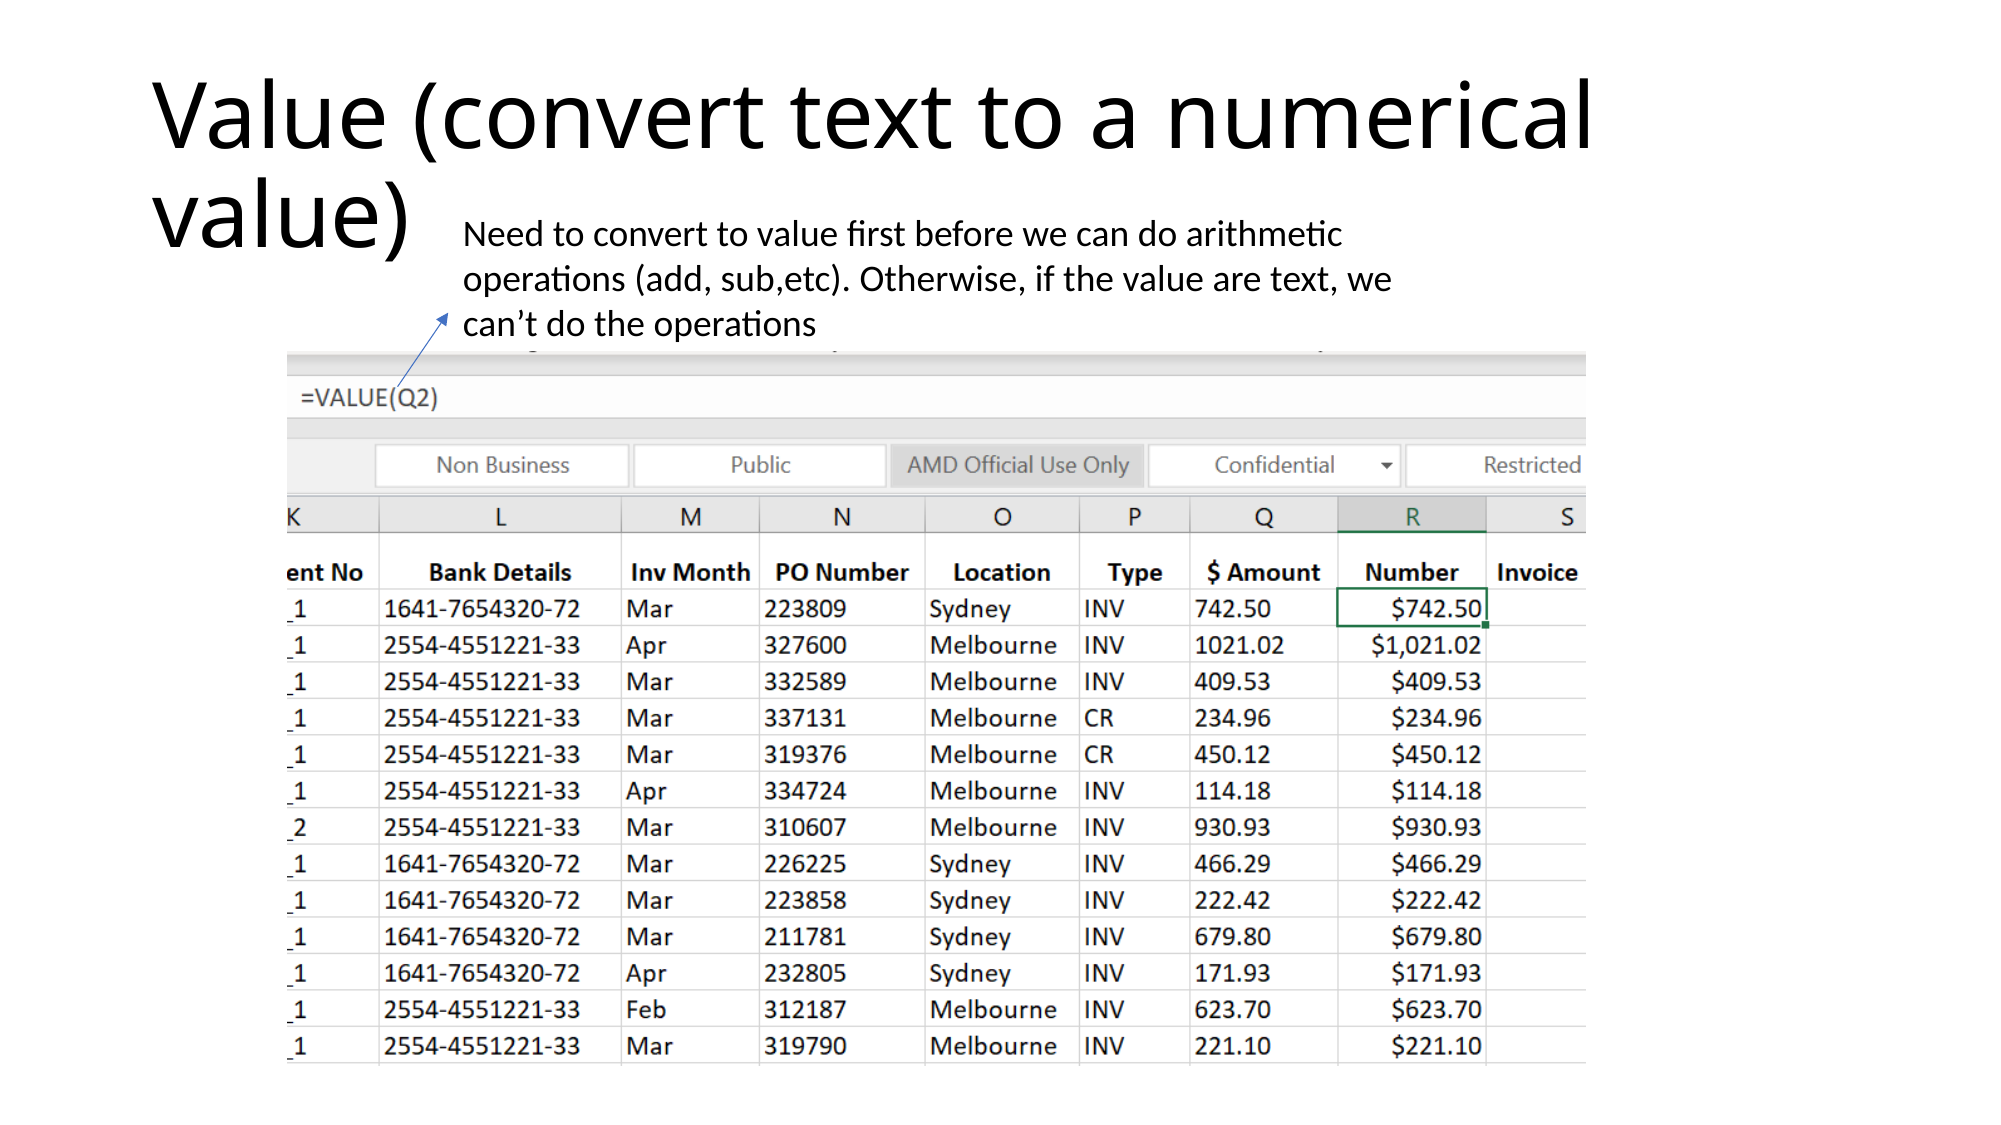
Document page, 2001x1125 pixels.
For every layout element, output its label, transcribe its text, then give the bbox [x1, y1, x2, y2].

text_box Need to convert to value first before we can do arithmetic operations (add, sub,etc). Otherwise, if the value are text, we can’t do the operations [448, 201, 1414, 351]
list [287, 351, 1586, 1066]
title Value (convert text to a numerical value) [137, 59, 1863, 278]
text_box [397, 312, 449, 387]
